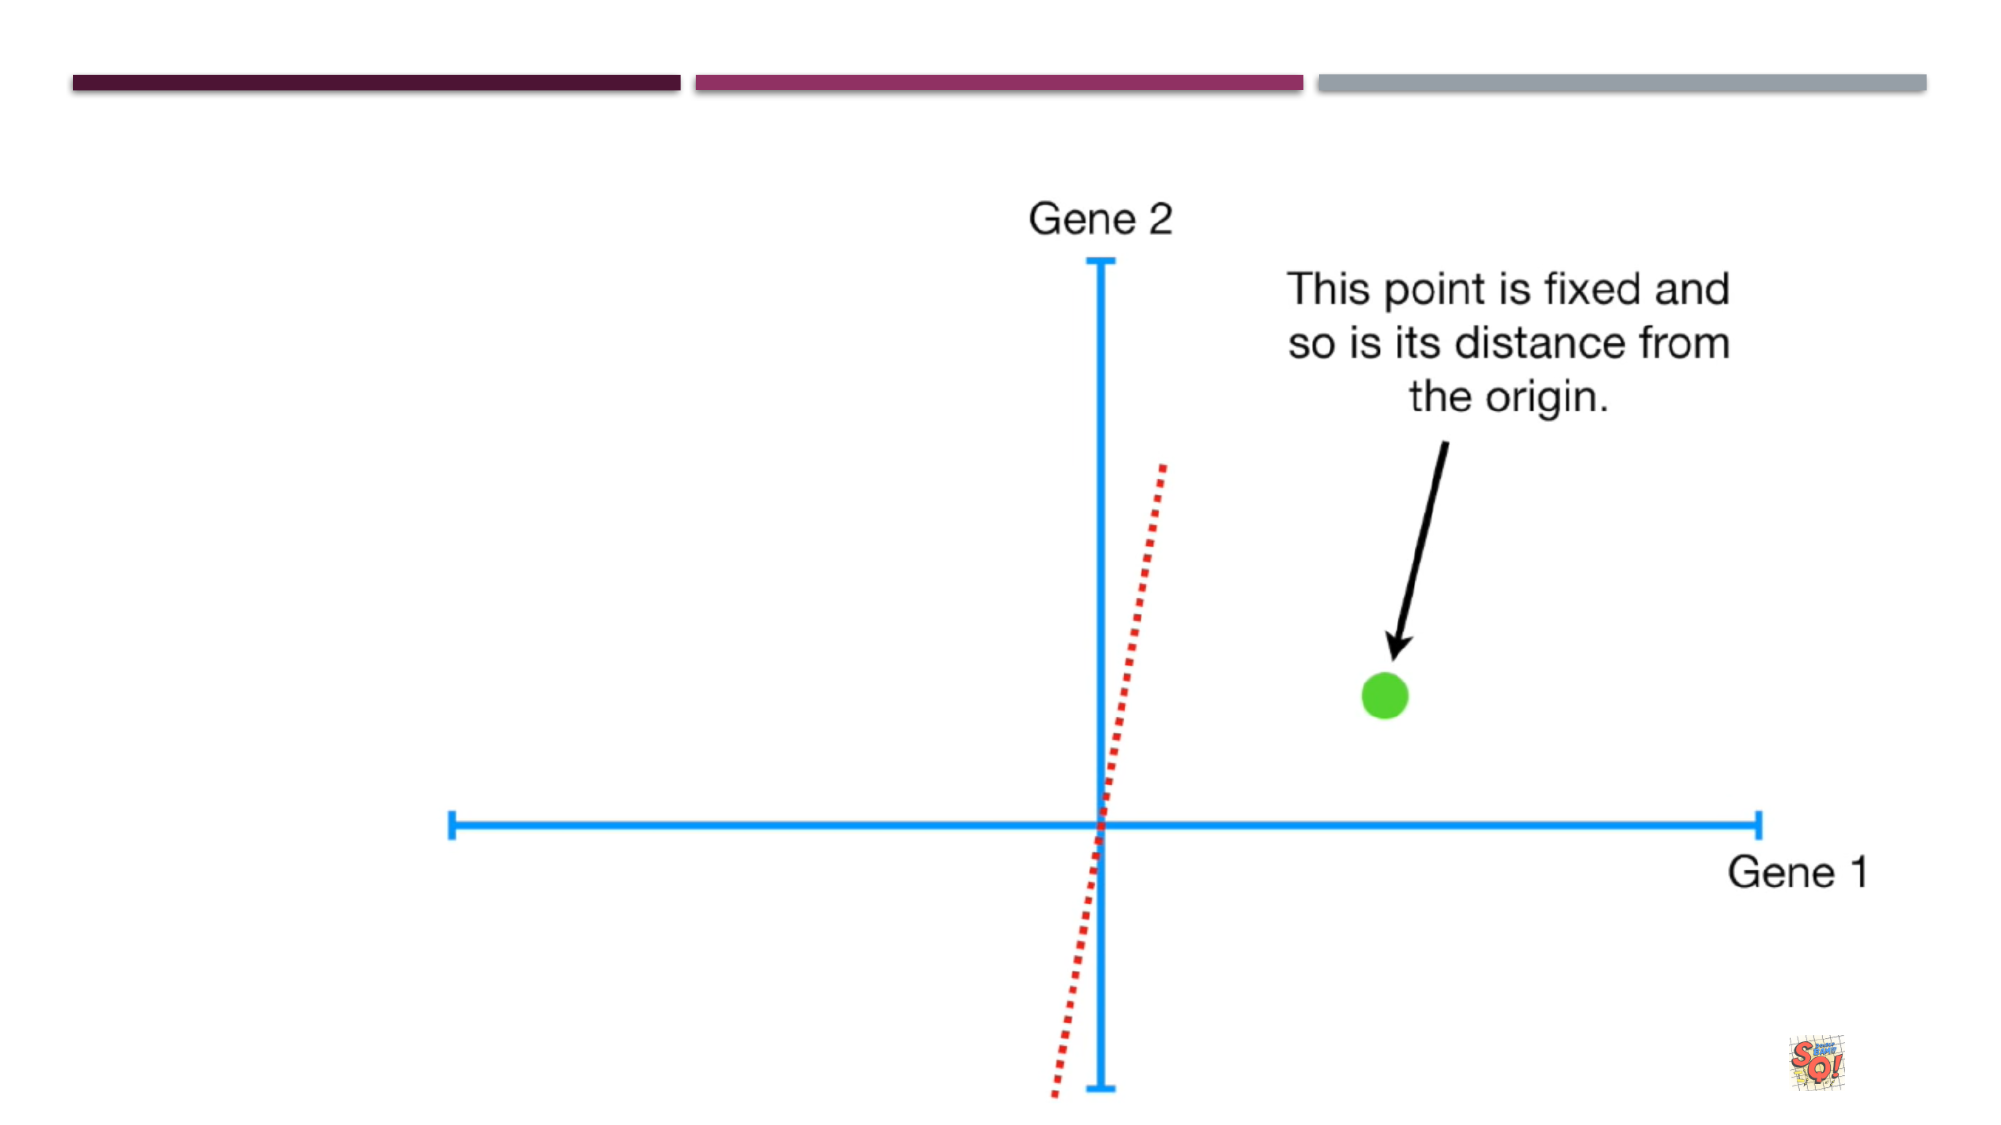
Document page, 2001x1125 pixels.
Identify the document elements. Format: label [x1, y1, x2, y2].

picture [63, 104, 1878, 1125]
